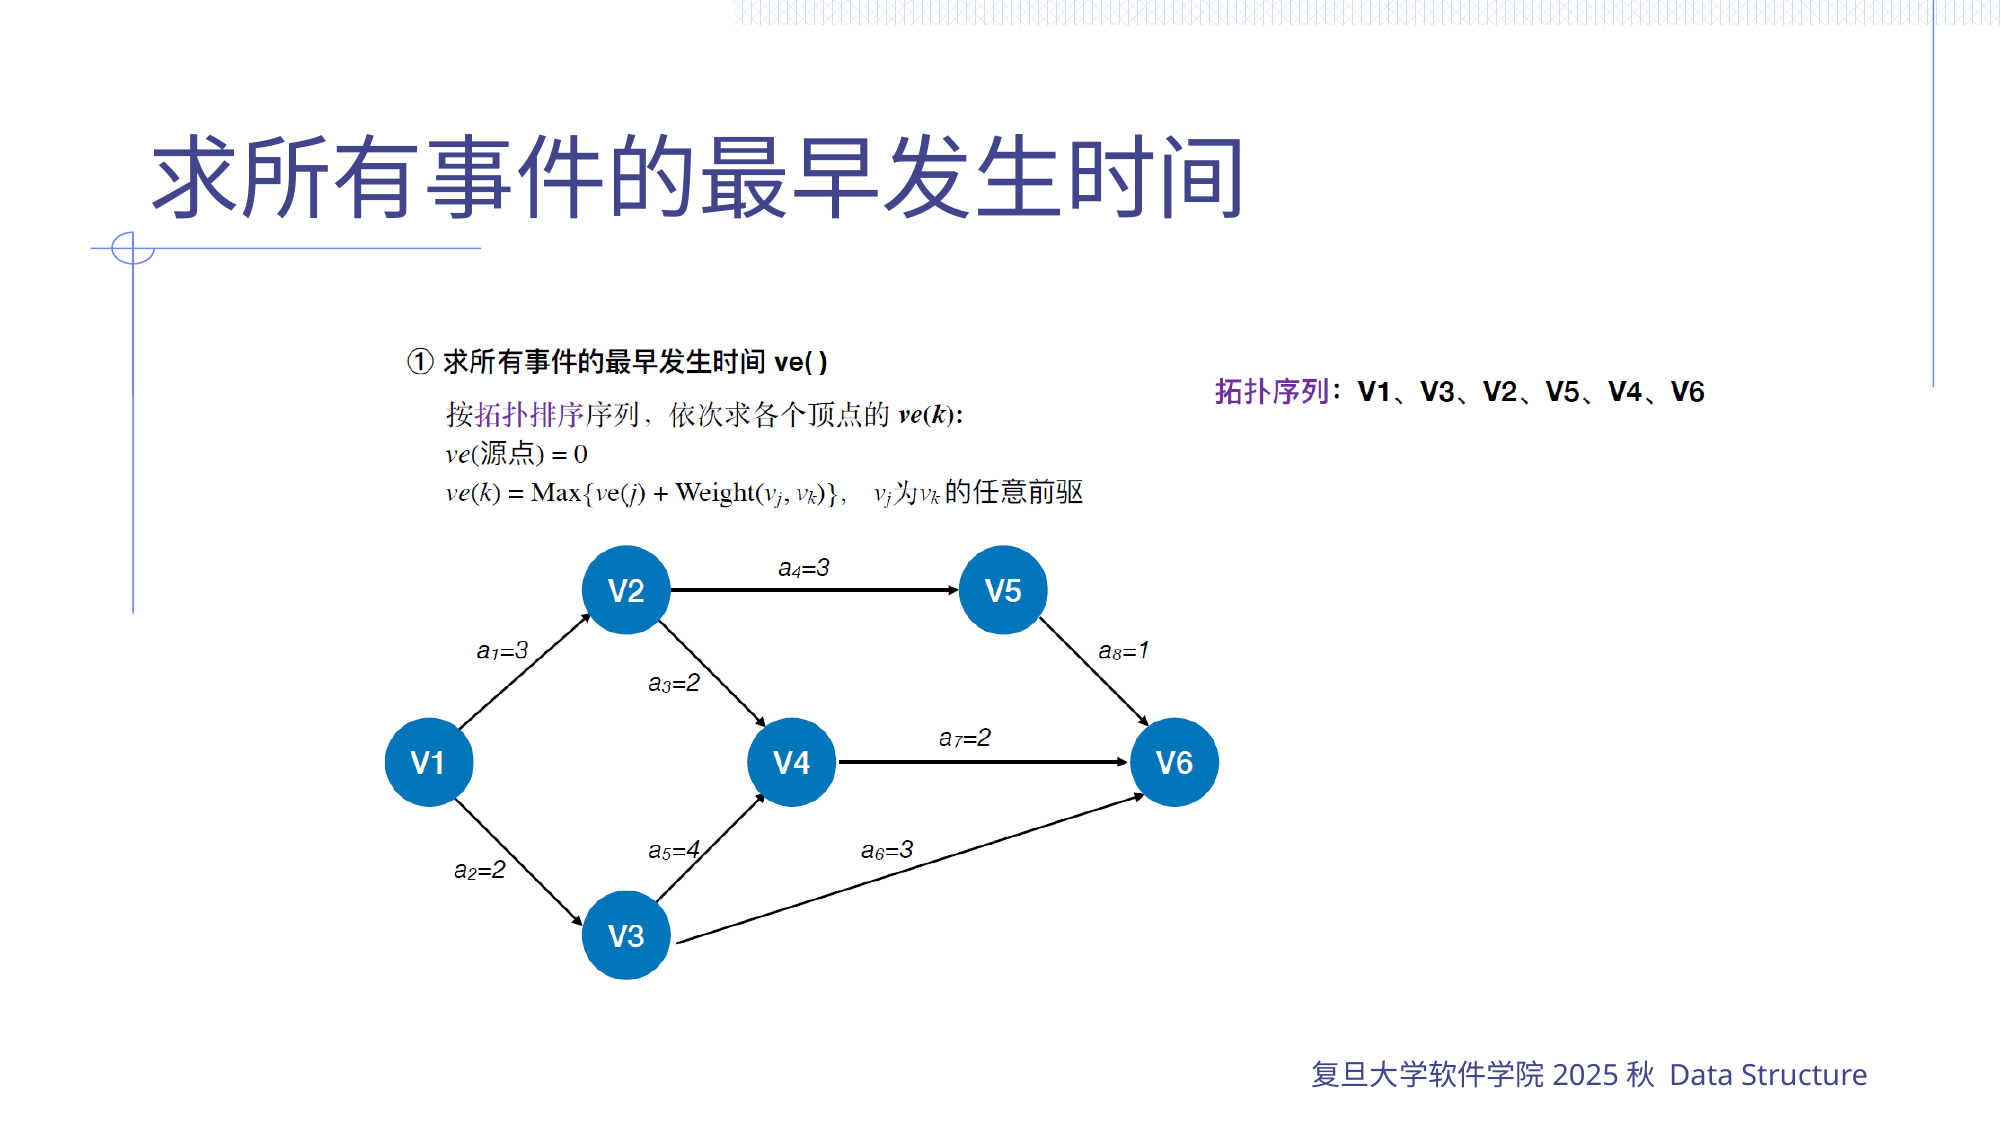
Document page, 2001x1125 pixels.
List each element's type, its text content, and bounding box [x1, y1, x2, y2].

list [314, 312, 1753, 988]
title 求所有事件的最早发生时间 [133, 50, 1834, 238]
